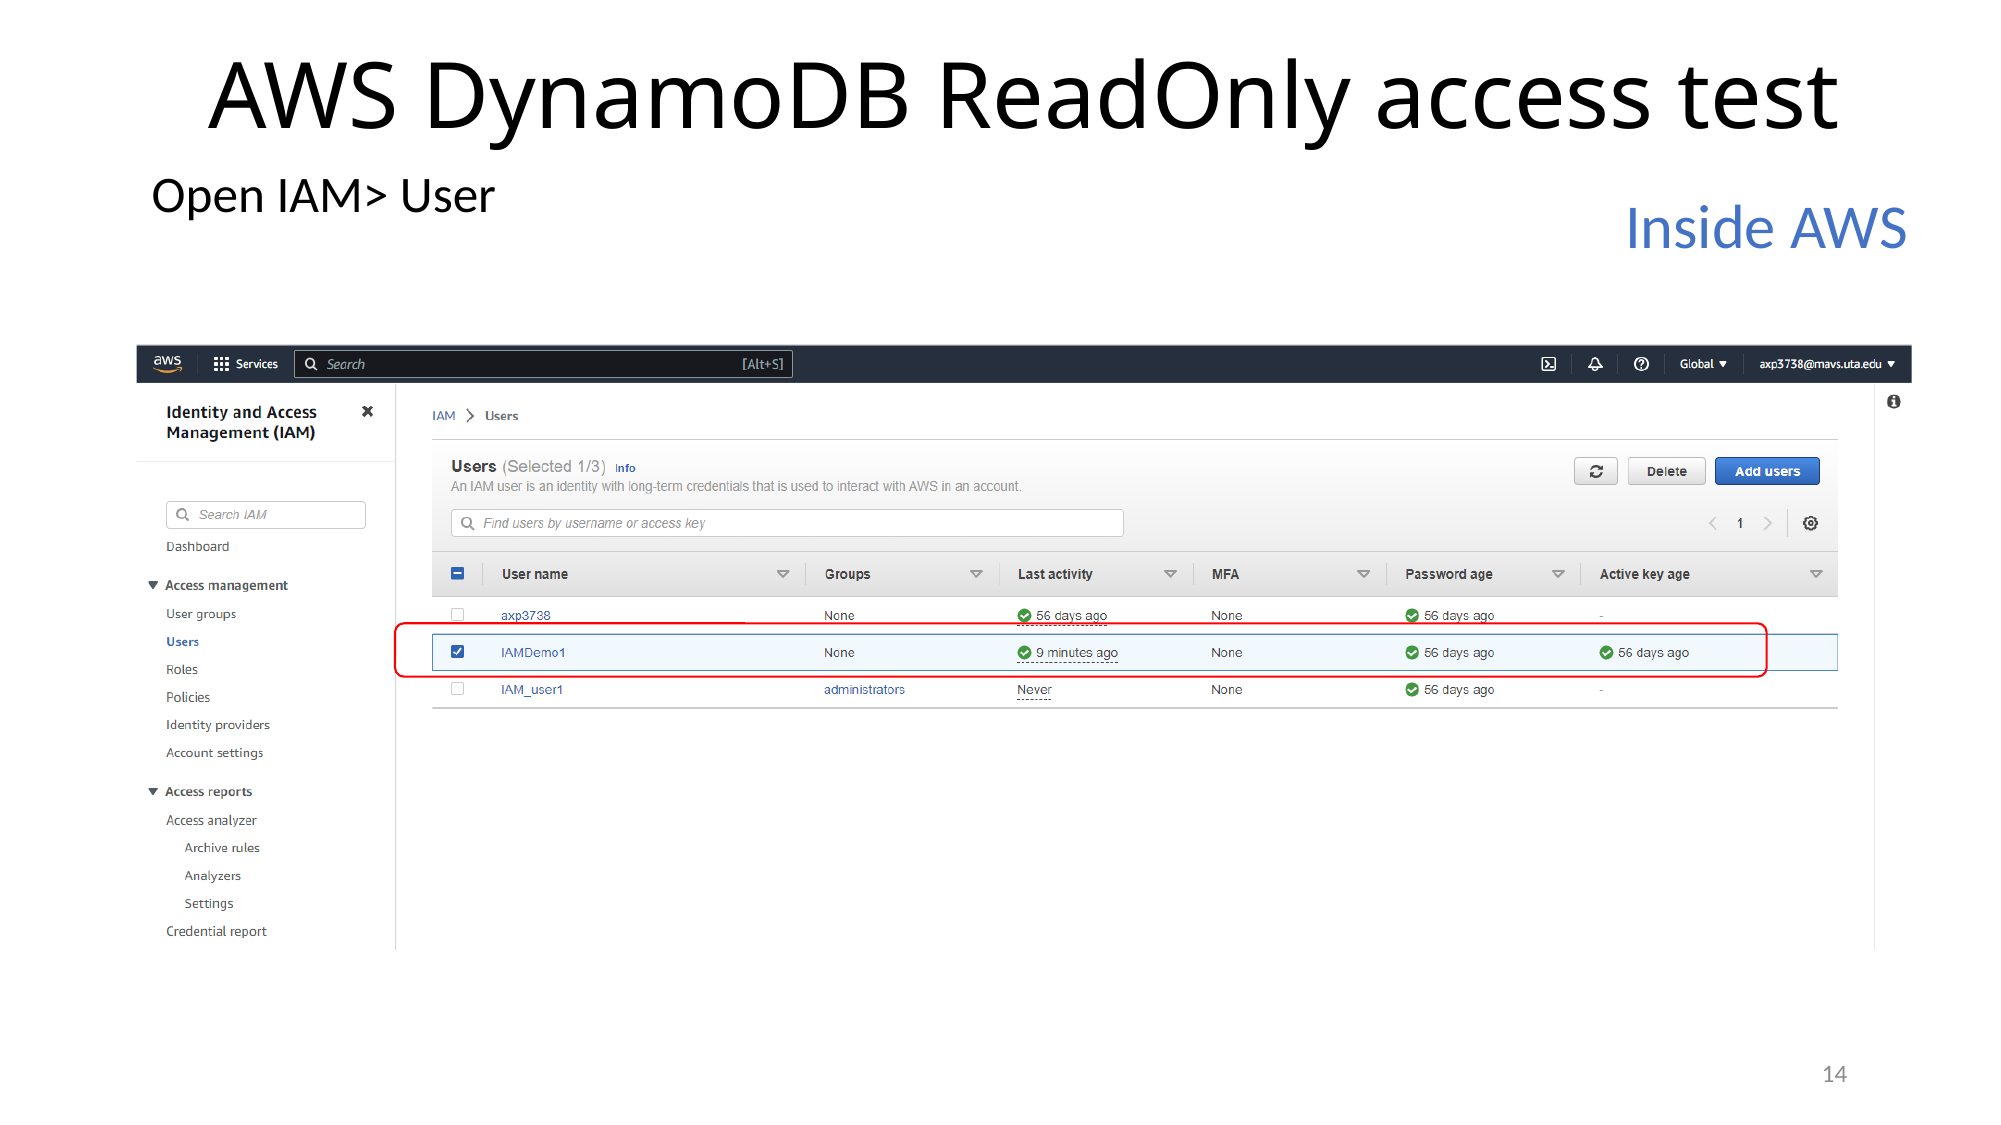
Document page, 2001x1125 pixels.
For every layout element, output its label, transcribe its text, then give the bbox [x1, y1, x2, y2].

text_box AWS DynamoDB ReadOnly access test [90, 35, 1958, 162]
text_box Inside AWS [1601, 178, 1932, 269]
slide_number 14 [1412, 1042, 1863, 1103]
list Open IAM> User [136, 161, 1898, 233]
picture [136, 343, 1912, 950]
